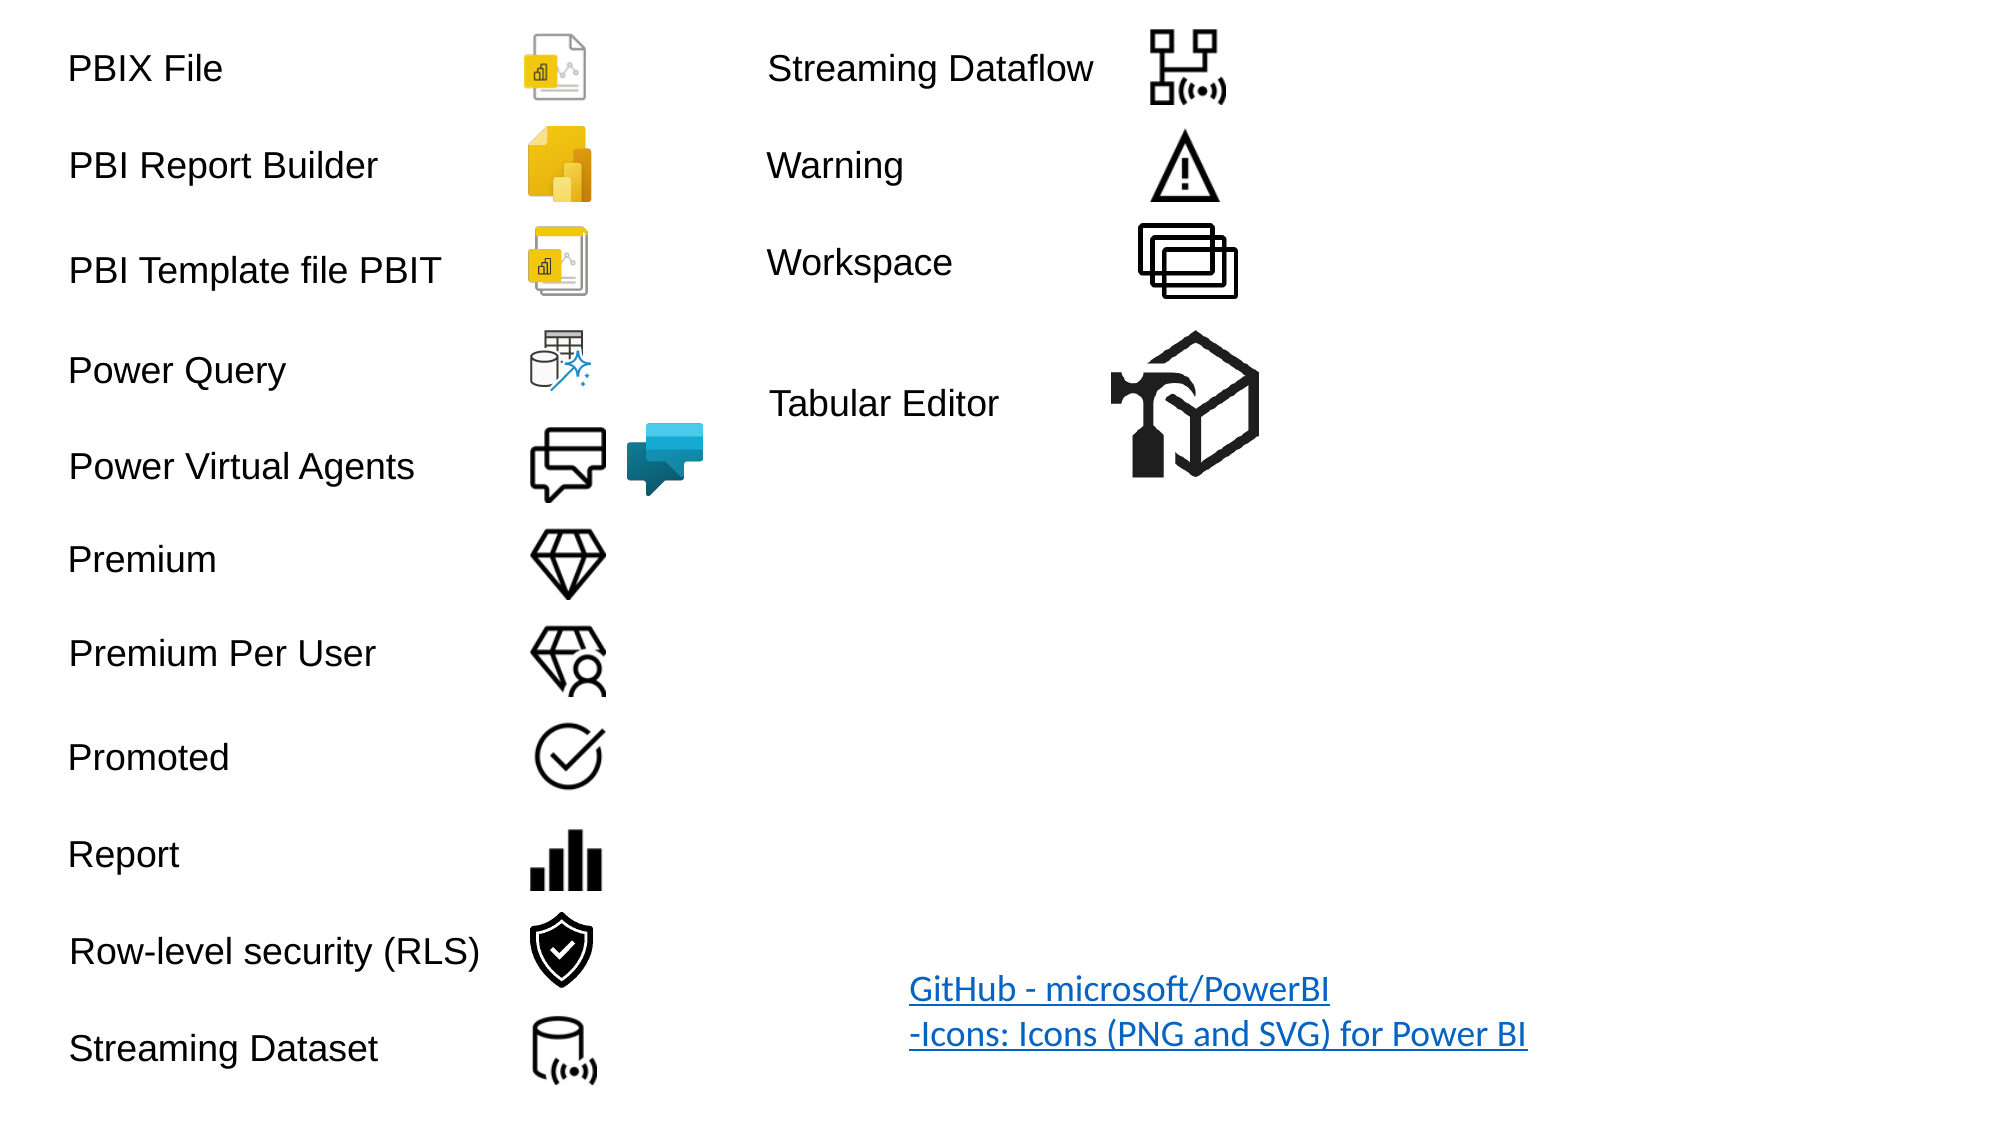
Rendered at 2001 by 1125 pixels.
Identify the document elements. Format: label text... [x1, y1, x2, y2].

picture [1111, 329, 1262, 483]
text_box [51, 1009, 597, 1085]
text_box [51, 815, 606, 891]
text_box Tabular Editor [753, 371, 1015, 432]
text_box PBIX File [52, 36, 239, 97]
picture [521, 126, 597, 202]
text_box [750, 29, 1226, 105]
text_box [51, 320, 597, 400]
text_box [51, 223, 597, 299]
text_box PBI Report Builder [53, 133, 394, 194]
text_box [51, 524, 606, 600]
picture [517, 29, 593, 105]
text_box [51, 912, 593, 988]
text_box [51, 421, 703, 503]
text_box GitHub - microsoft/PowerBI-Icons: Icons (PNG and SVG) for Power BI [894, 956, 1895, 1062]
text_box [51, 621, 606, 697]
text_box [750, 126, 1226, 202]
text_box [51, 718, 606, 794]
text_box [750, 223, 1238, 299]
